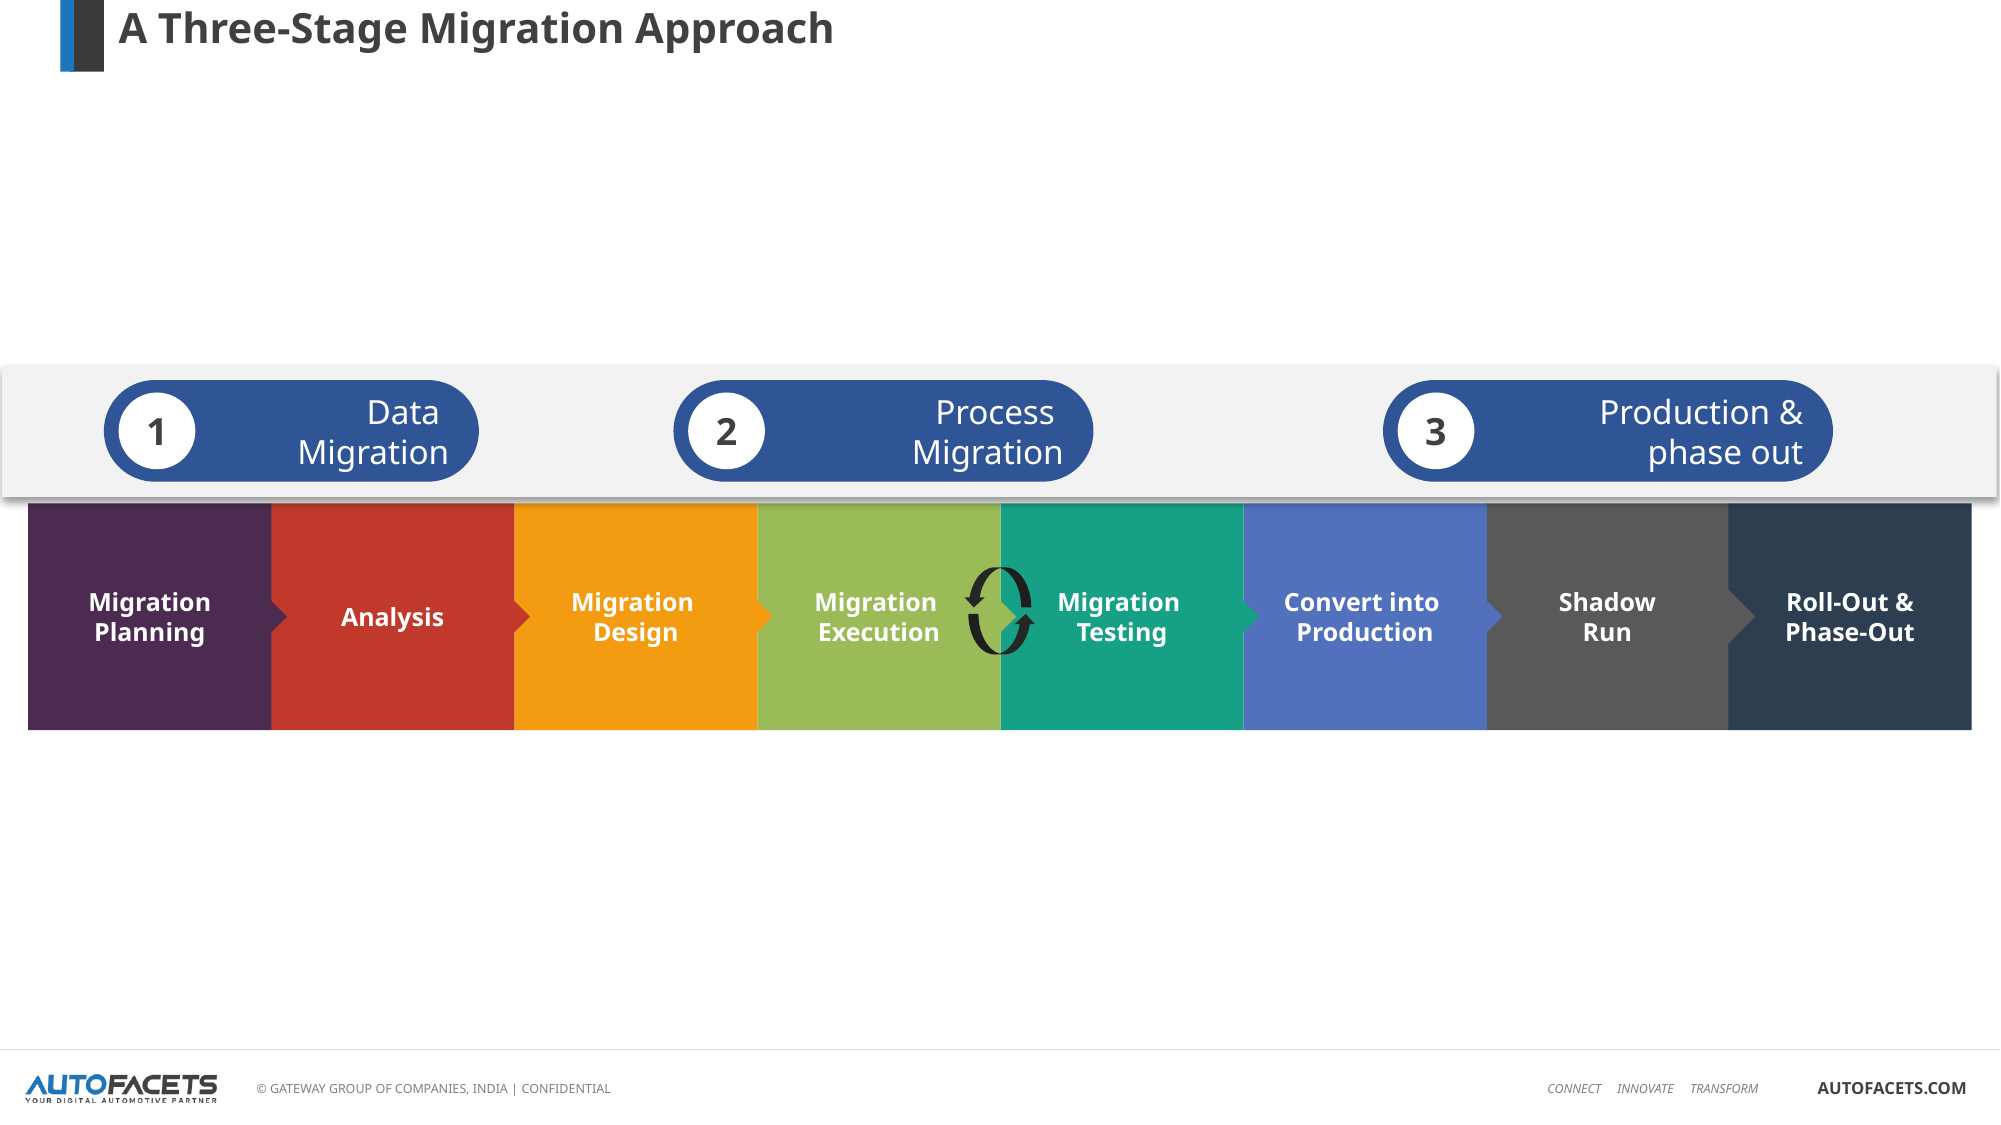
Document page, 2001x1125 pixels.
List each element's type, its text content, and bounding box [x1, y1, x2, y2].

list A Three-Stage Migration Approach [103, 0, 2000, 72]
text_box [1, 364, 1998, 498]
text_box 2 [687, 391, 766, 471]
text_box 1 [117, 391, 197, 471]
text_box Data Migration [102, 379, 480, 483]
text_box Process Migration [672, 379, 1095, 483]
text_box Production & phase out [1381, 379, 1835, 483]
text_box 3 [1396, 391, 1476, 471]
picture [25, 1074, 217, 1103]
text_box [28, 503, 1972, 731]
